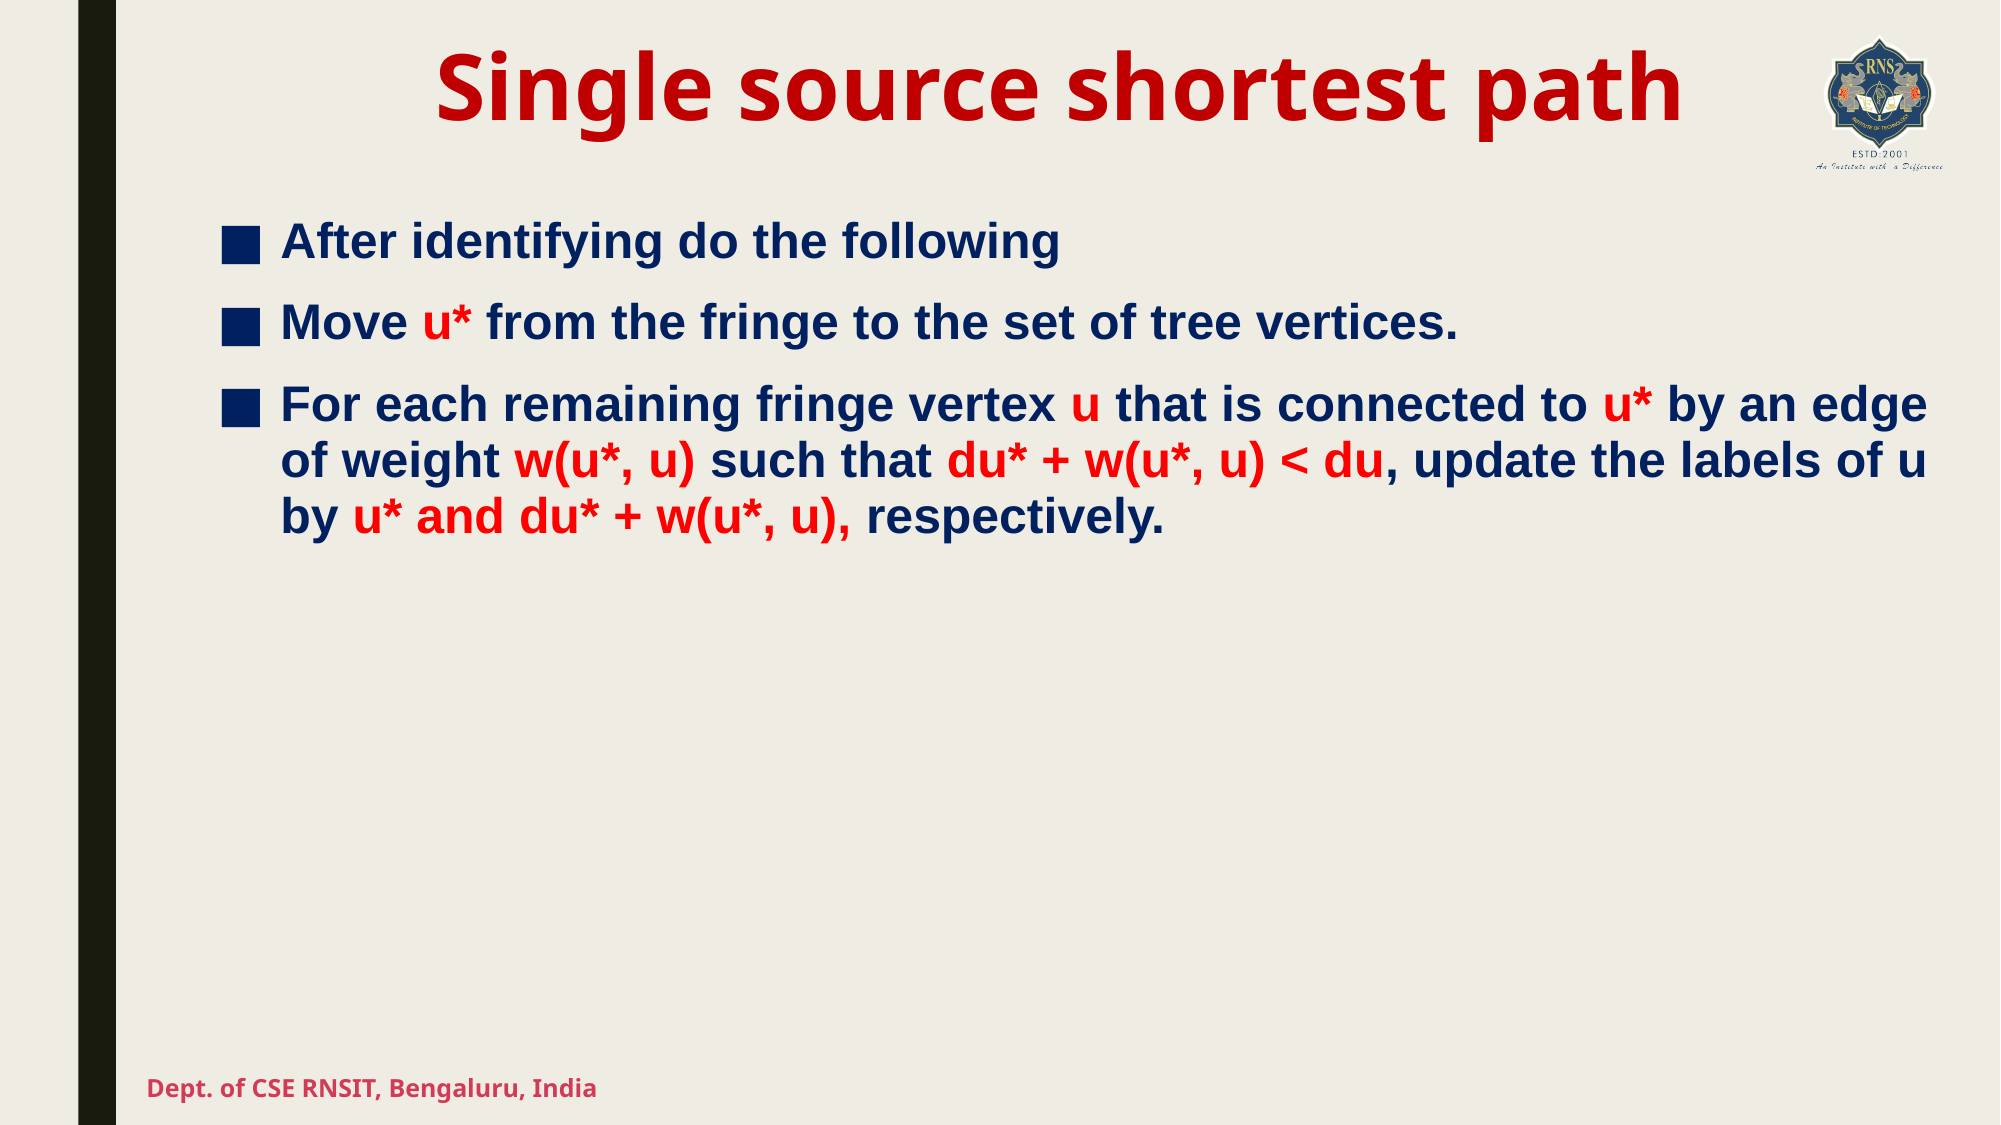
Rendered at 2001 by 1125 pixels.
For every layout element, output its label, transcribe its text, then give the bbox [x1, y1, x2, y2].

title Single source shortest path [202, 34, 1944, 167]
footer Dept. of CSE RNSIT, Bengaluru, India [131, 1056, 1162, 1124]
picture [1816, 167, 1944, 172]
list After identifying do the following Move u* from the fringe to the set of tree vertices. For each remaining fringe vertex u that is connected to u* by an edge of weight w(u*, u) such that du* + w(u*, u) < du, update the labels of u by u* and du* + w(u*, u), respectively. [202, 205, 1944, 1027]
